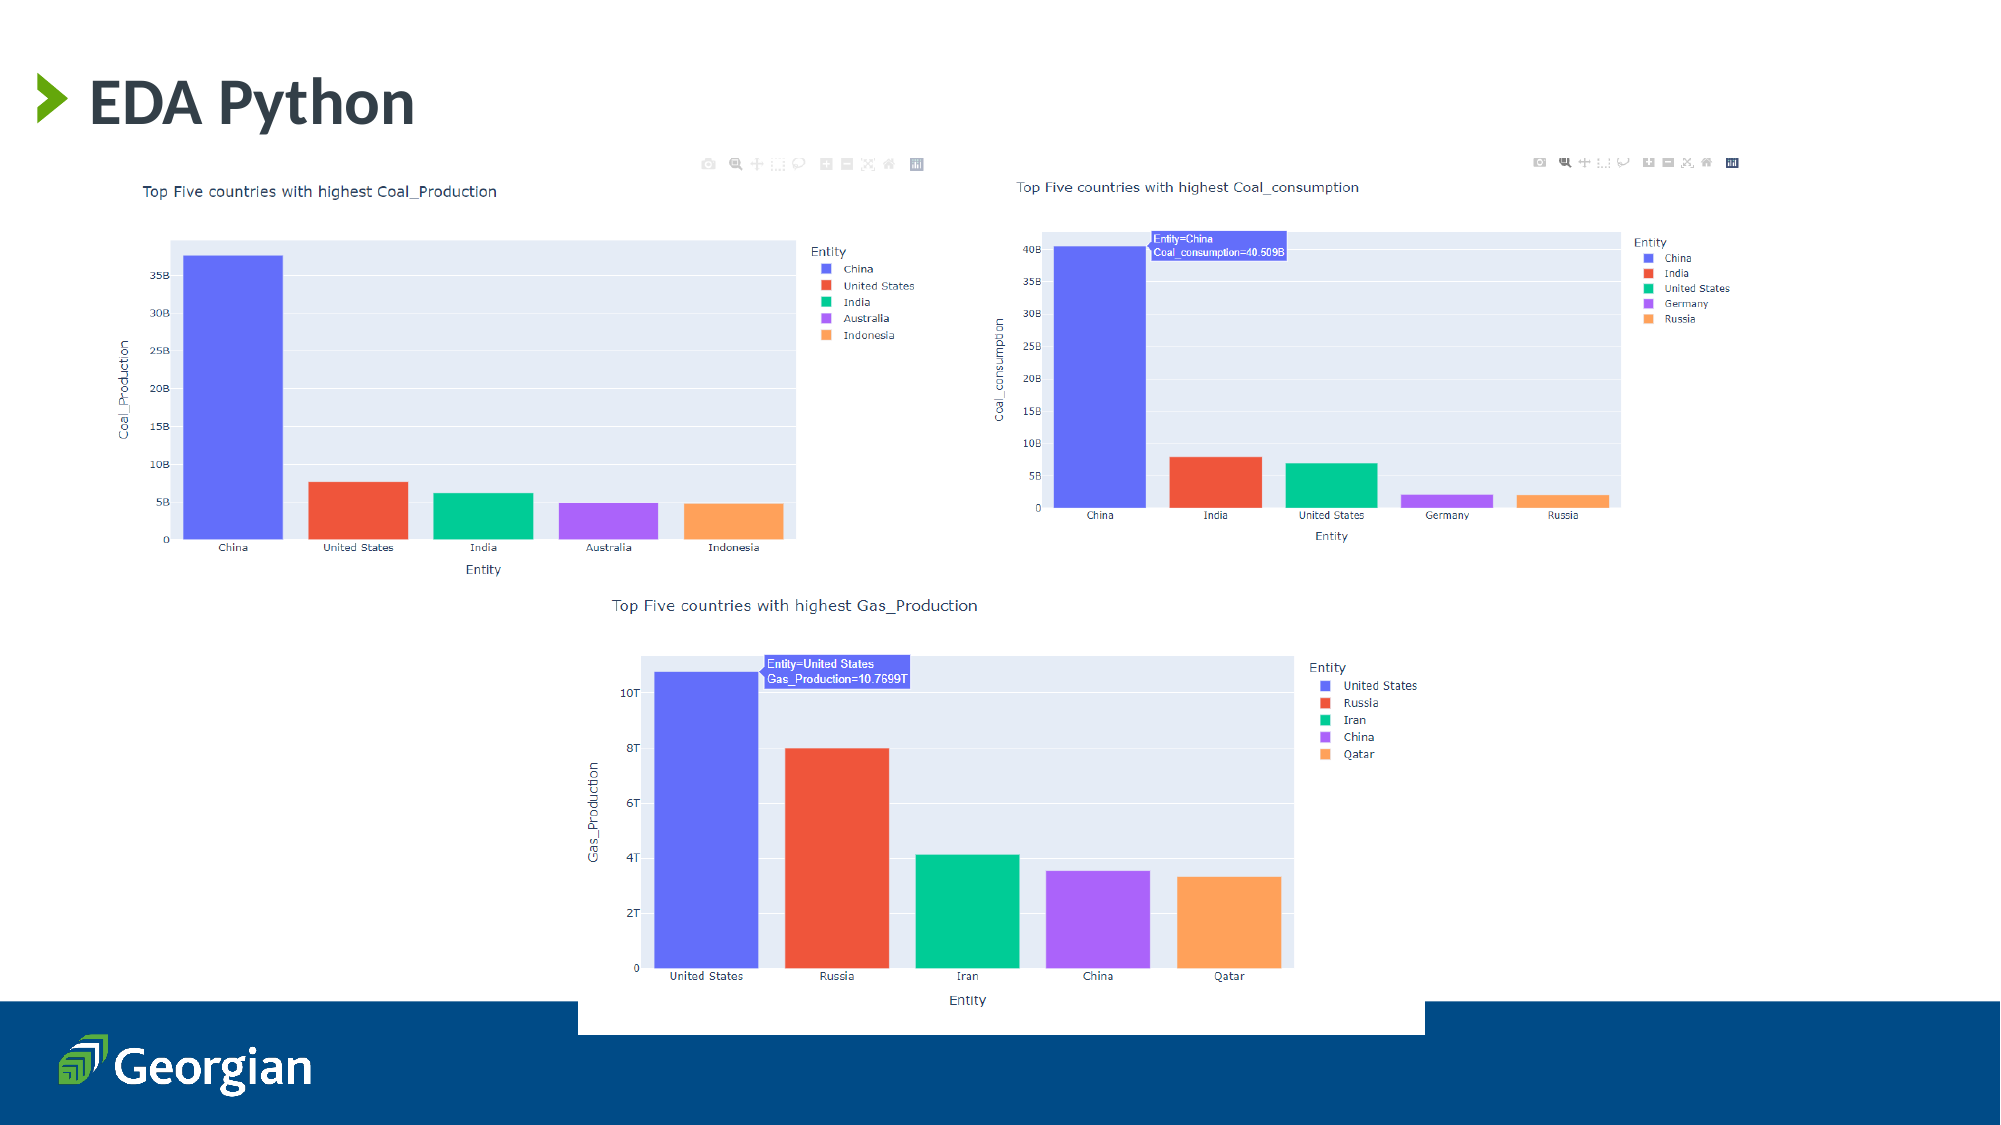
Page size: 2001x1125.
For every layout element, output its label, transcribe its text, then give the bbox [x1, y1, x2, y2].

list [960, 157, 1747, 560]
title EDA Python [37, 58, 1837, 162]
picture [33, 1017, 336, 1122]
picture [578, 585, 1425, 1035]
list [93, 157, 937, 607]
